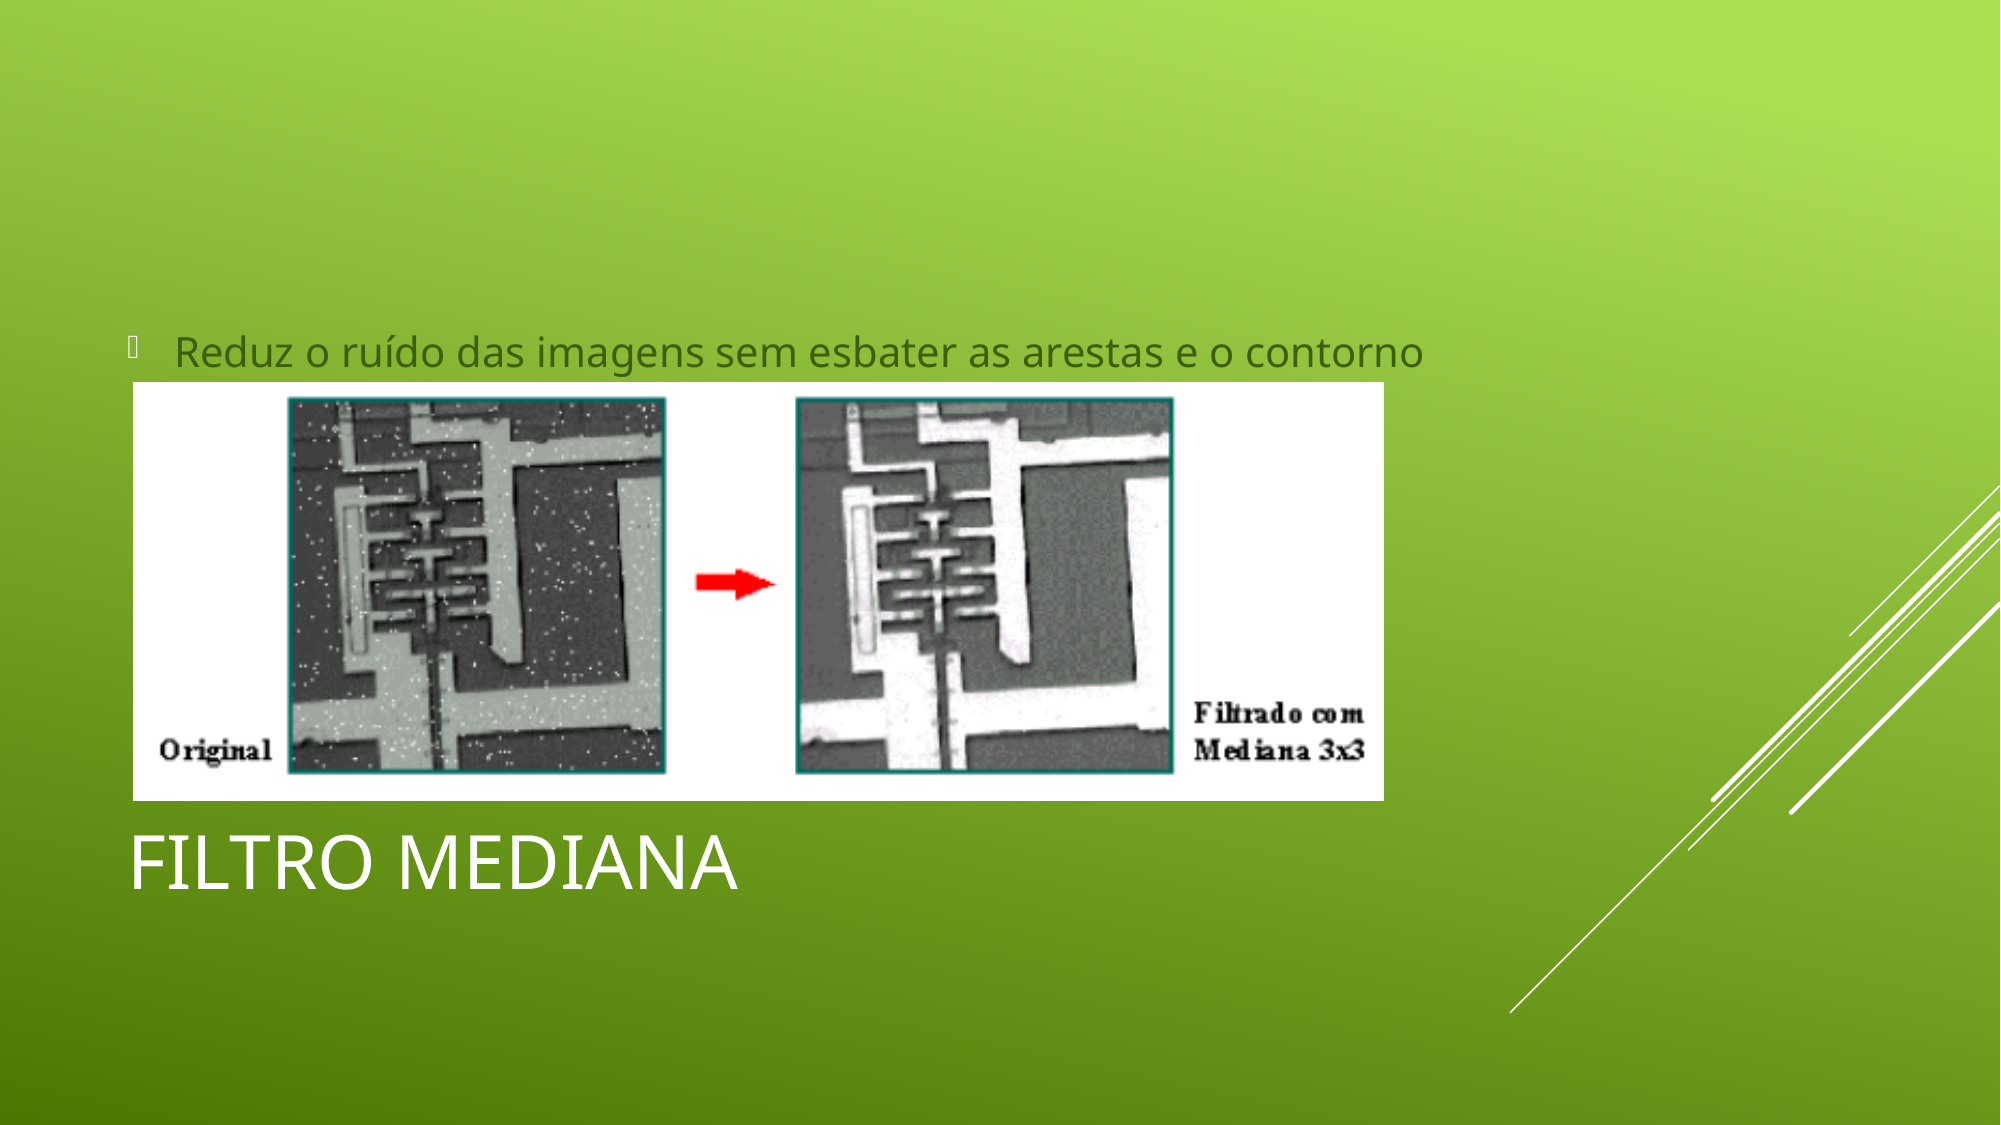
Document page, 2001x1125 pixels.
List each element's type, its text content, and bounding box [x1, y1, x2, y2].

picture [133, 382, 1385, 801]
title Filtro mediana [112, 736, 1513, 984]
list Reduz o ruído das imagens sem esbater as arestas e o contorno [112, 54, 1513, 648]
